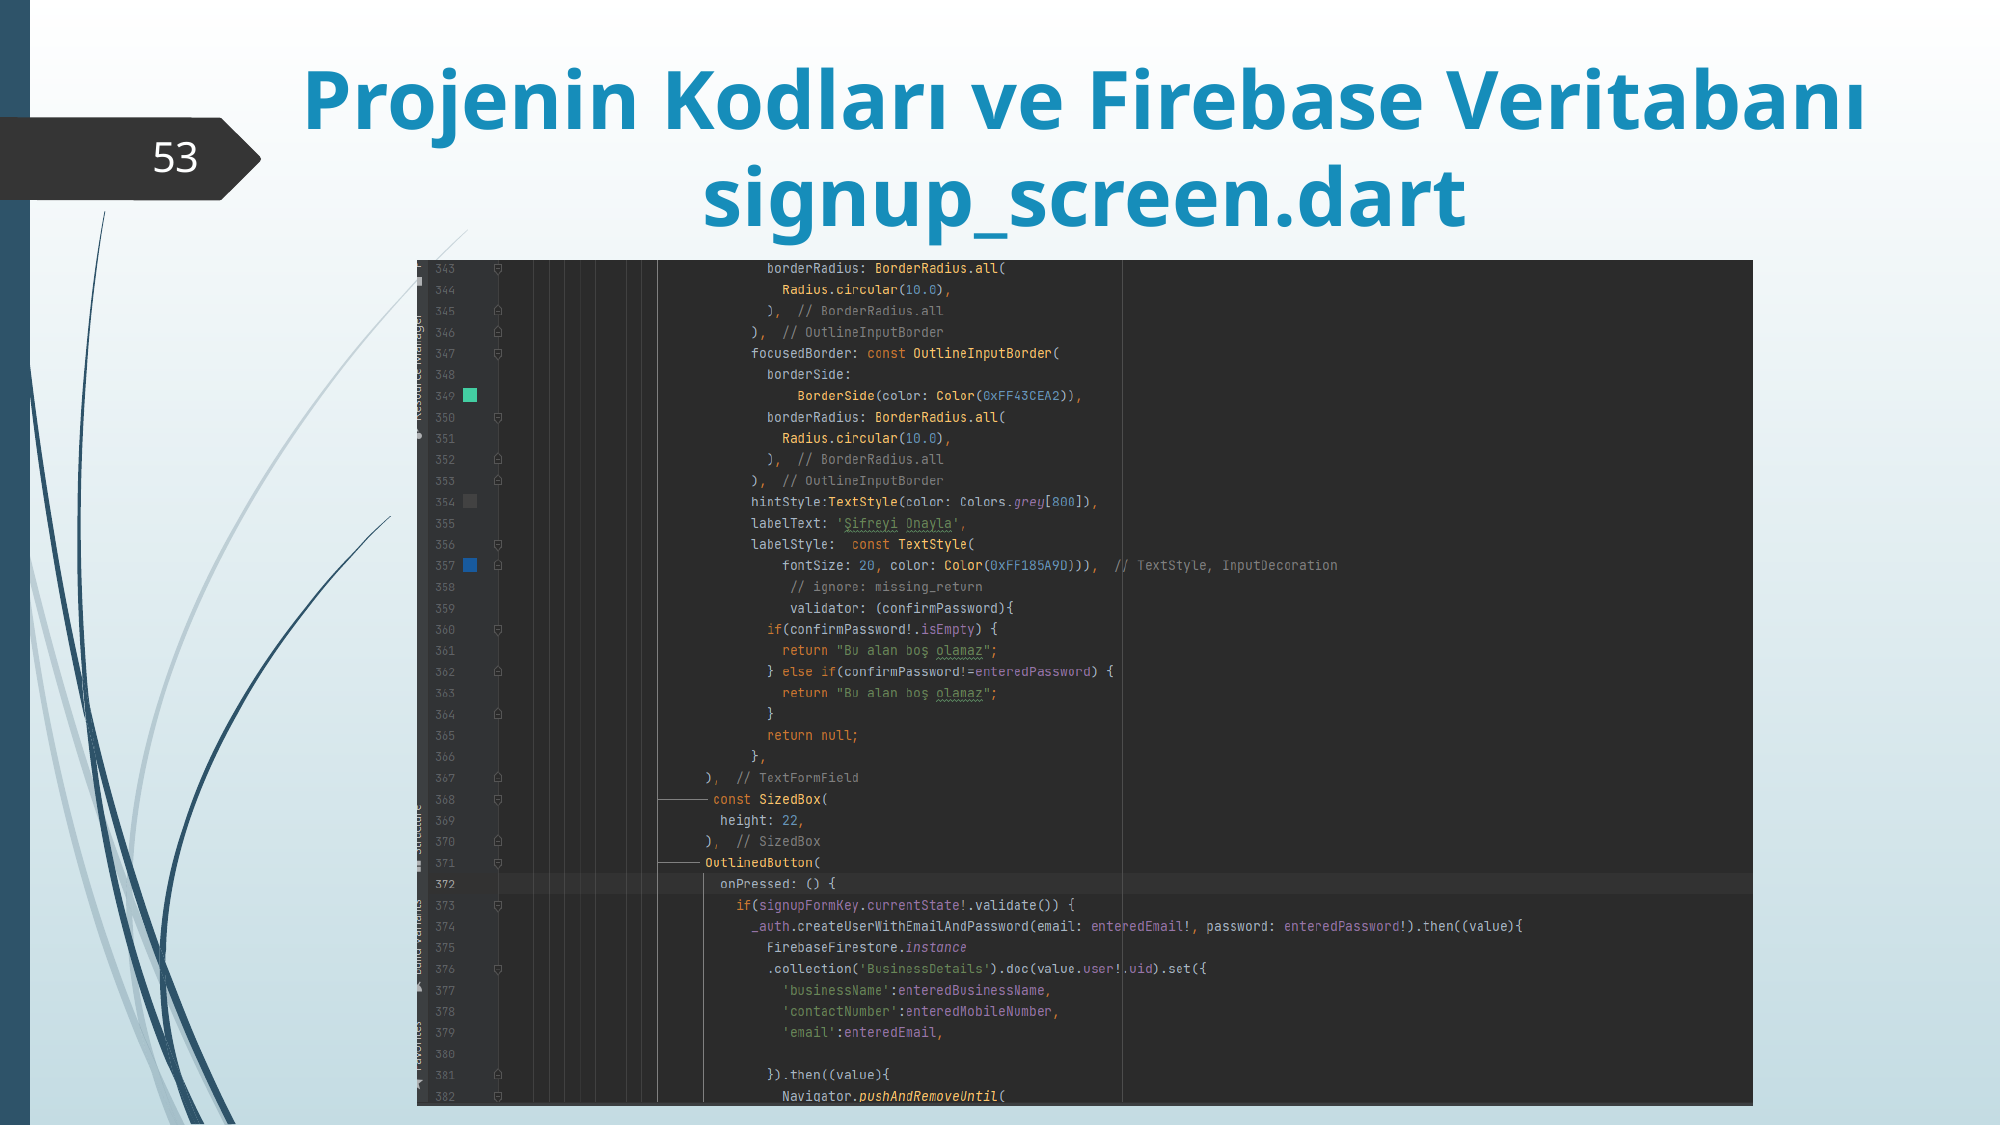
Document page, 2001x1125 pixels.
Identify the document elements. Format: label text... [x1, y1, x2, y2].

picture [417, 260, 1753, 1106]
slide_number 53 [87, 129, 216, 190]
title Projenin Kodları ve Firebase Veritabanı signup_screen.dart [226, 41, 1944, 251]
